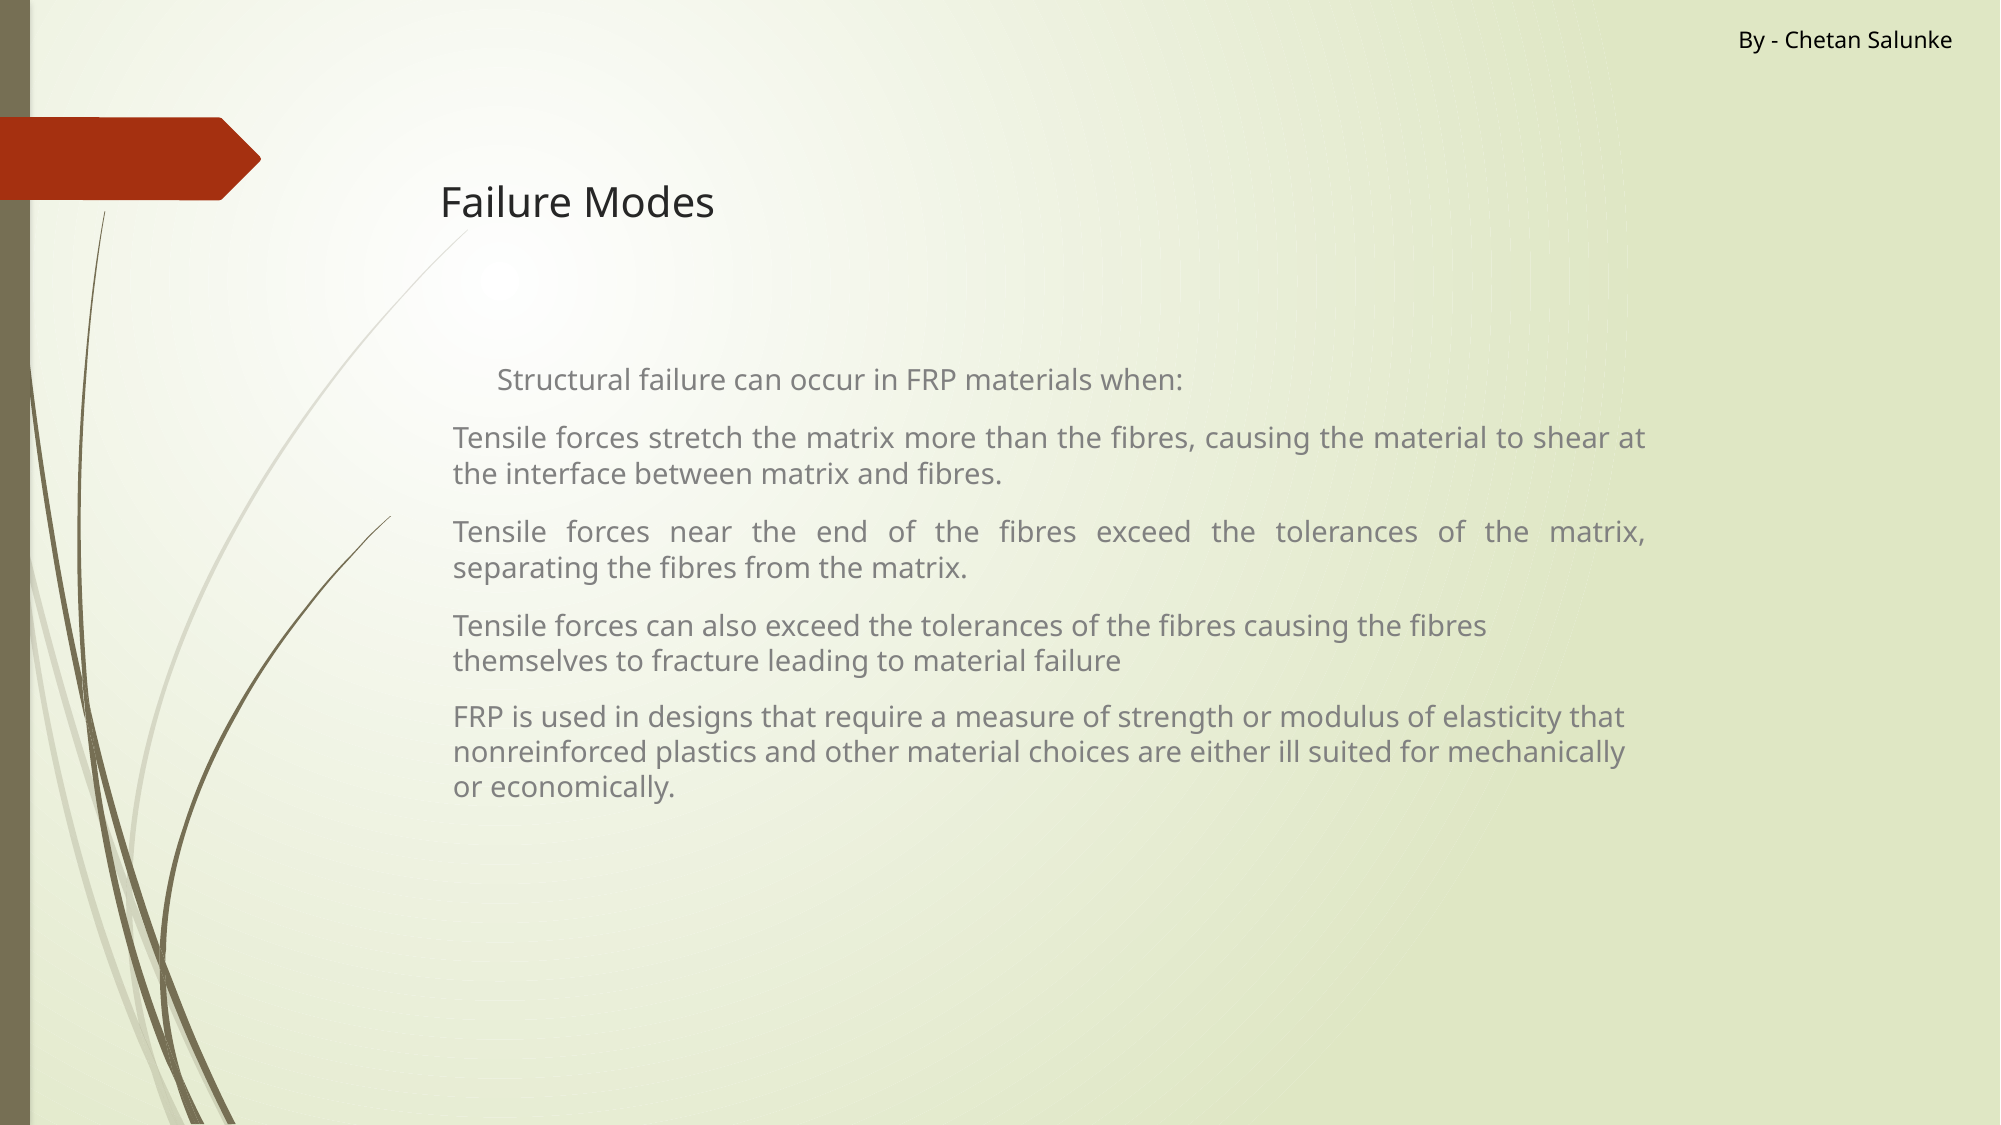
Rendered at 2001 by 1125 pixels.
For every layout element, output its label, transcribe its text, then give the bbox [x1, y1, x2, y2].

list Structural failure can occur in FRP materials when: Tensile forces stretch the matrix more than the fibres, causing the material to shear at the interface between matrix and fibres. Tensile forces near the end of the fibres exceed the tolerances of the matrix, separating the fibres from the matrix. Tensile forces can also exceed the tolerances of the fibres causing the fibres themselves to fracture leading to material failure FRP is used in designs that require a measure of strength or modulus of elasticity that nonreinforced plastics and other material choices are either ill suited for mechanically or economically. [437, 352, 1690, 1052]
title Failure Modes [424, 73, 1000, 234]
text_box By - Chetan Salunke [1723, 17, 2000, 61]
